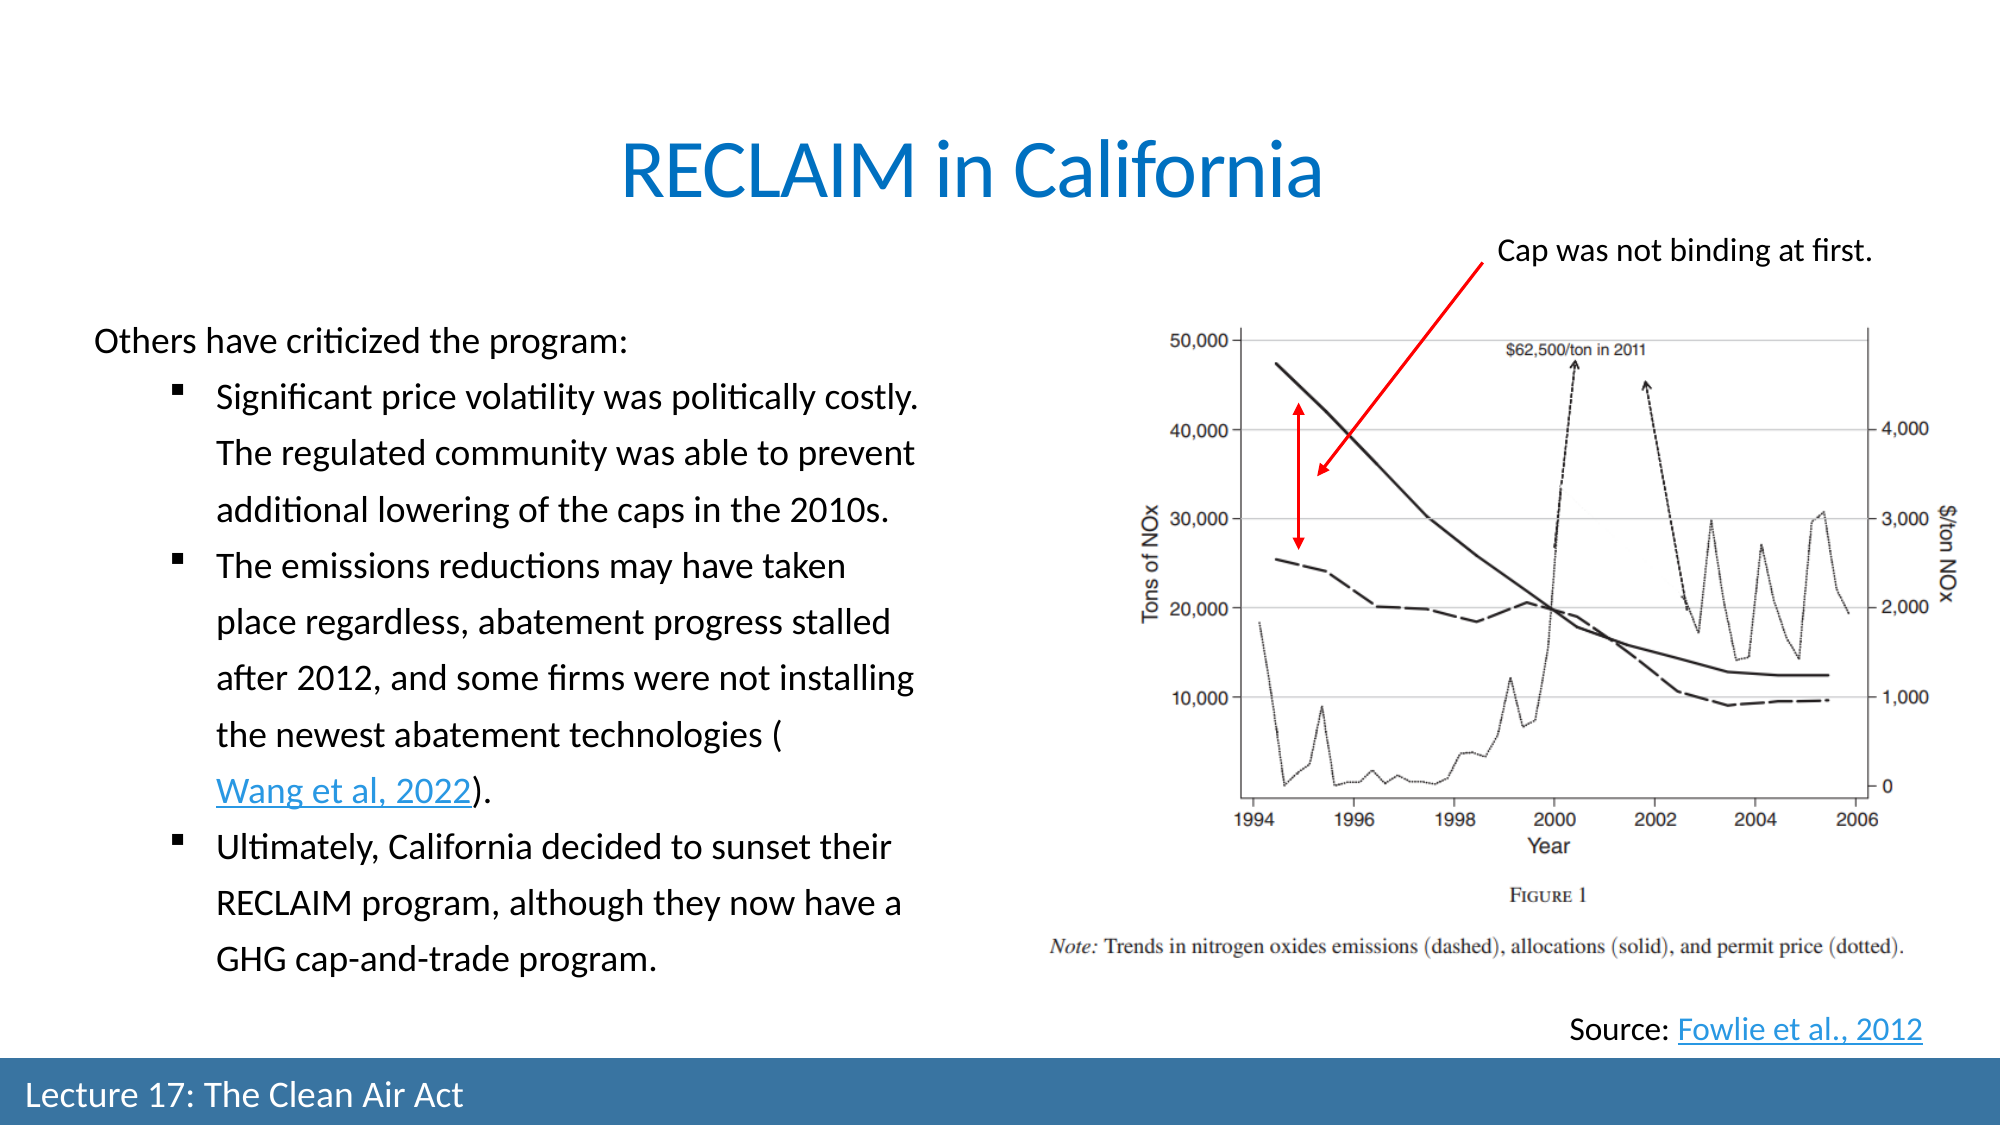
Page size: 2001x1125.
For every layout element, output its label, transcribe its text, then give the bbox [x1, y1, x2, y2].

text_box Others have criticized the program: Significant price volatility was politically costly. The regulated community was able to prevent additional lowering of the caps in the 2010s. The emissions reductions may have taken place regardless, abatement progress stalled after 2012, and some firms were not installing the newest abatement technologies (Wang et al, 2022). Ultimately, California decided to sunset their RECLAIM program, although they now have a GHG cap-and-trade program. [79, 297, 947, 987]
picture [1024, 297, 1978, 990]
text_box RECLAIM in California [380, 24, 1566, 222]
text_box Cap was not binding at first. [1482, 211, 1921, 276]
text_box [1317, 262, 1483, 477]
text_box Source: Fowlie et al., 2012 [1554, 990, 1959, 1055]
